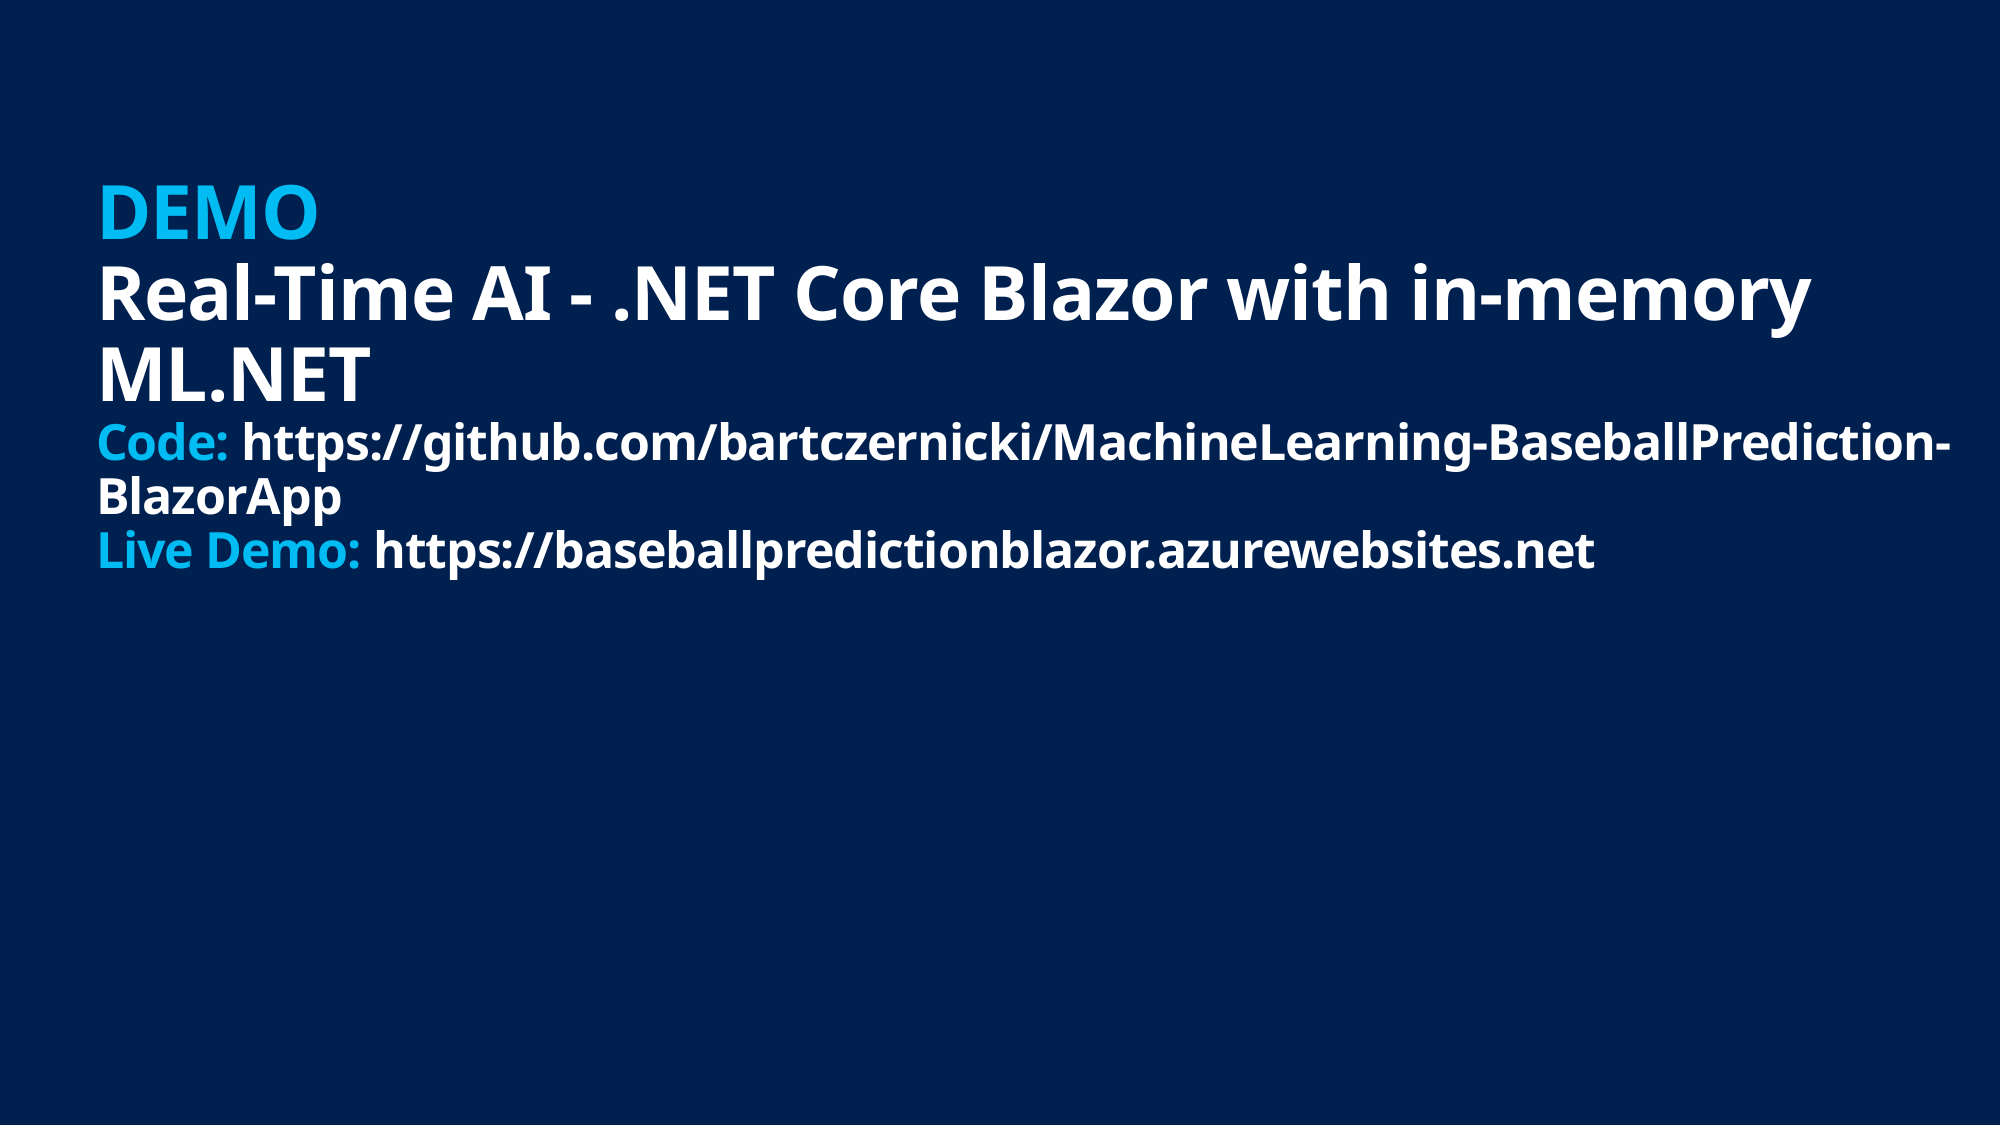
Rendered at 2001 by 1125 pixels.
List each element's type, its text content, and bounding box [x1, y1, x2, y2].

title DEMO Real-Time AI - .NET Core Blazor with in-memory ML.NET Code: https://github.com/bartczernicki/MachineLearning-BaseballPrediction-BlazorApp Live Demo: https://baseballpredictionblazor.azurewebsites.net [96, 306, 2000, 580]
